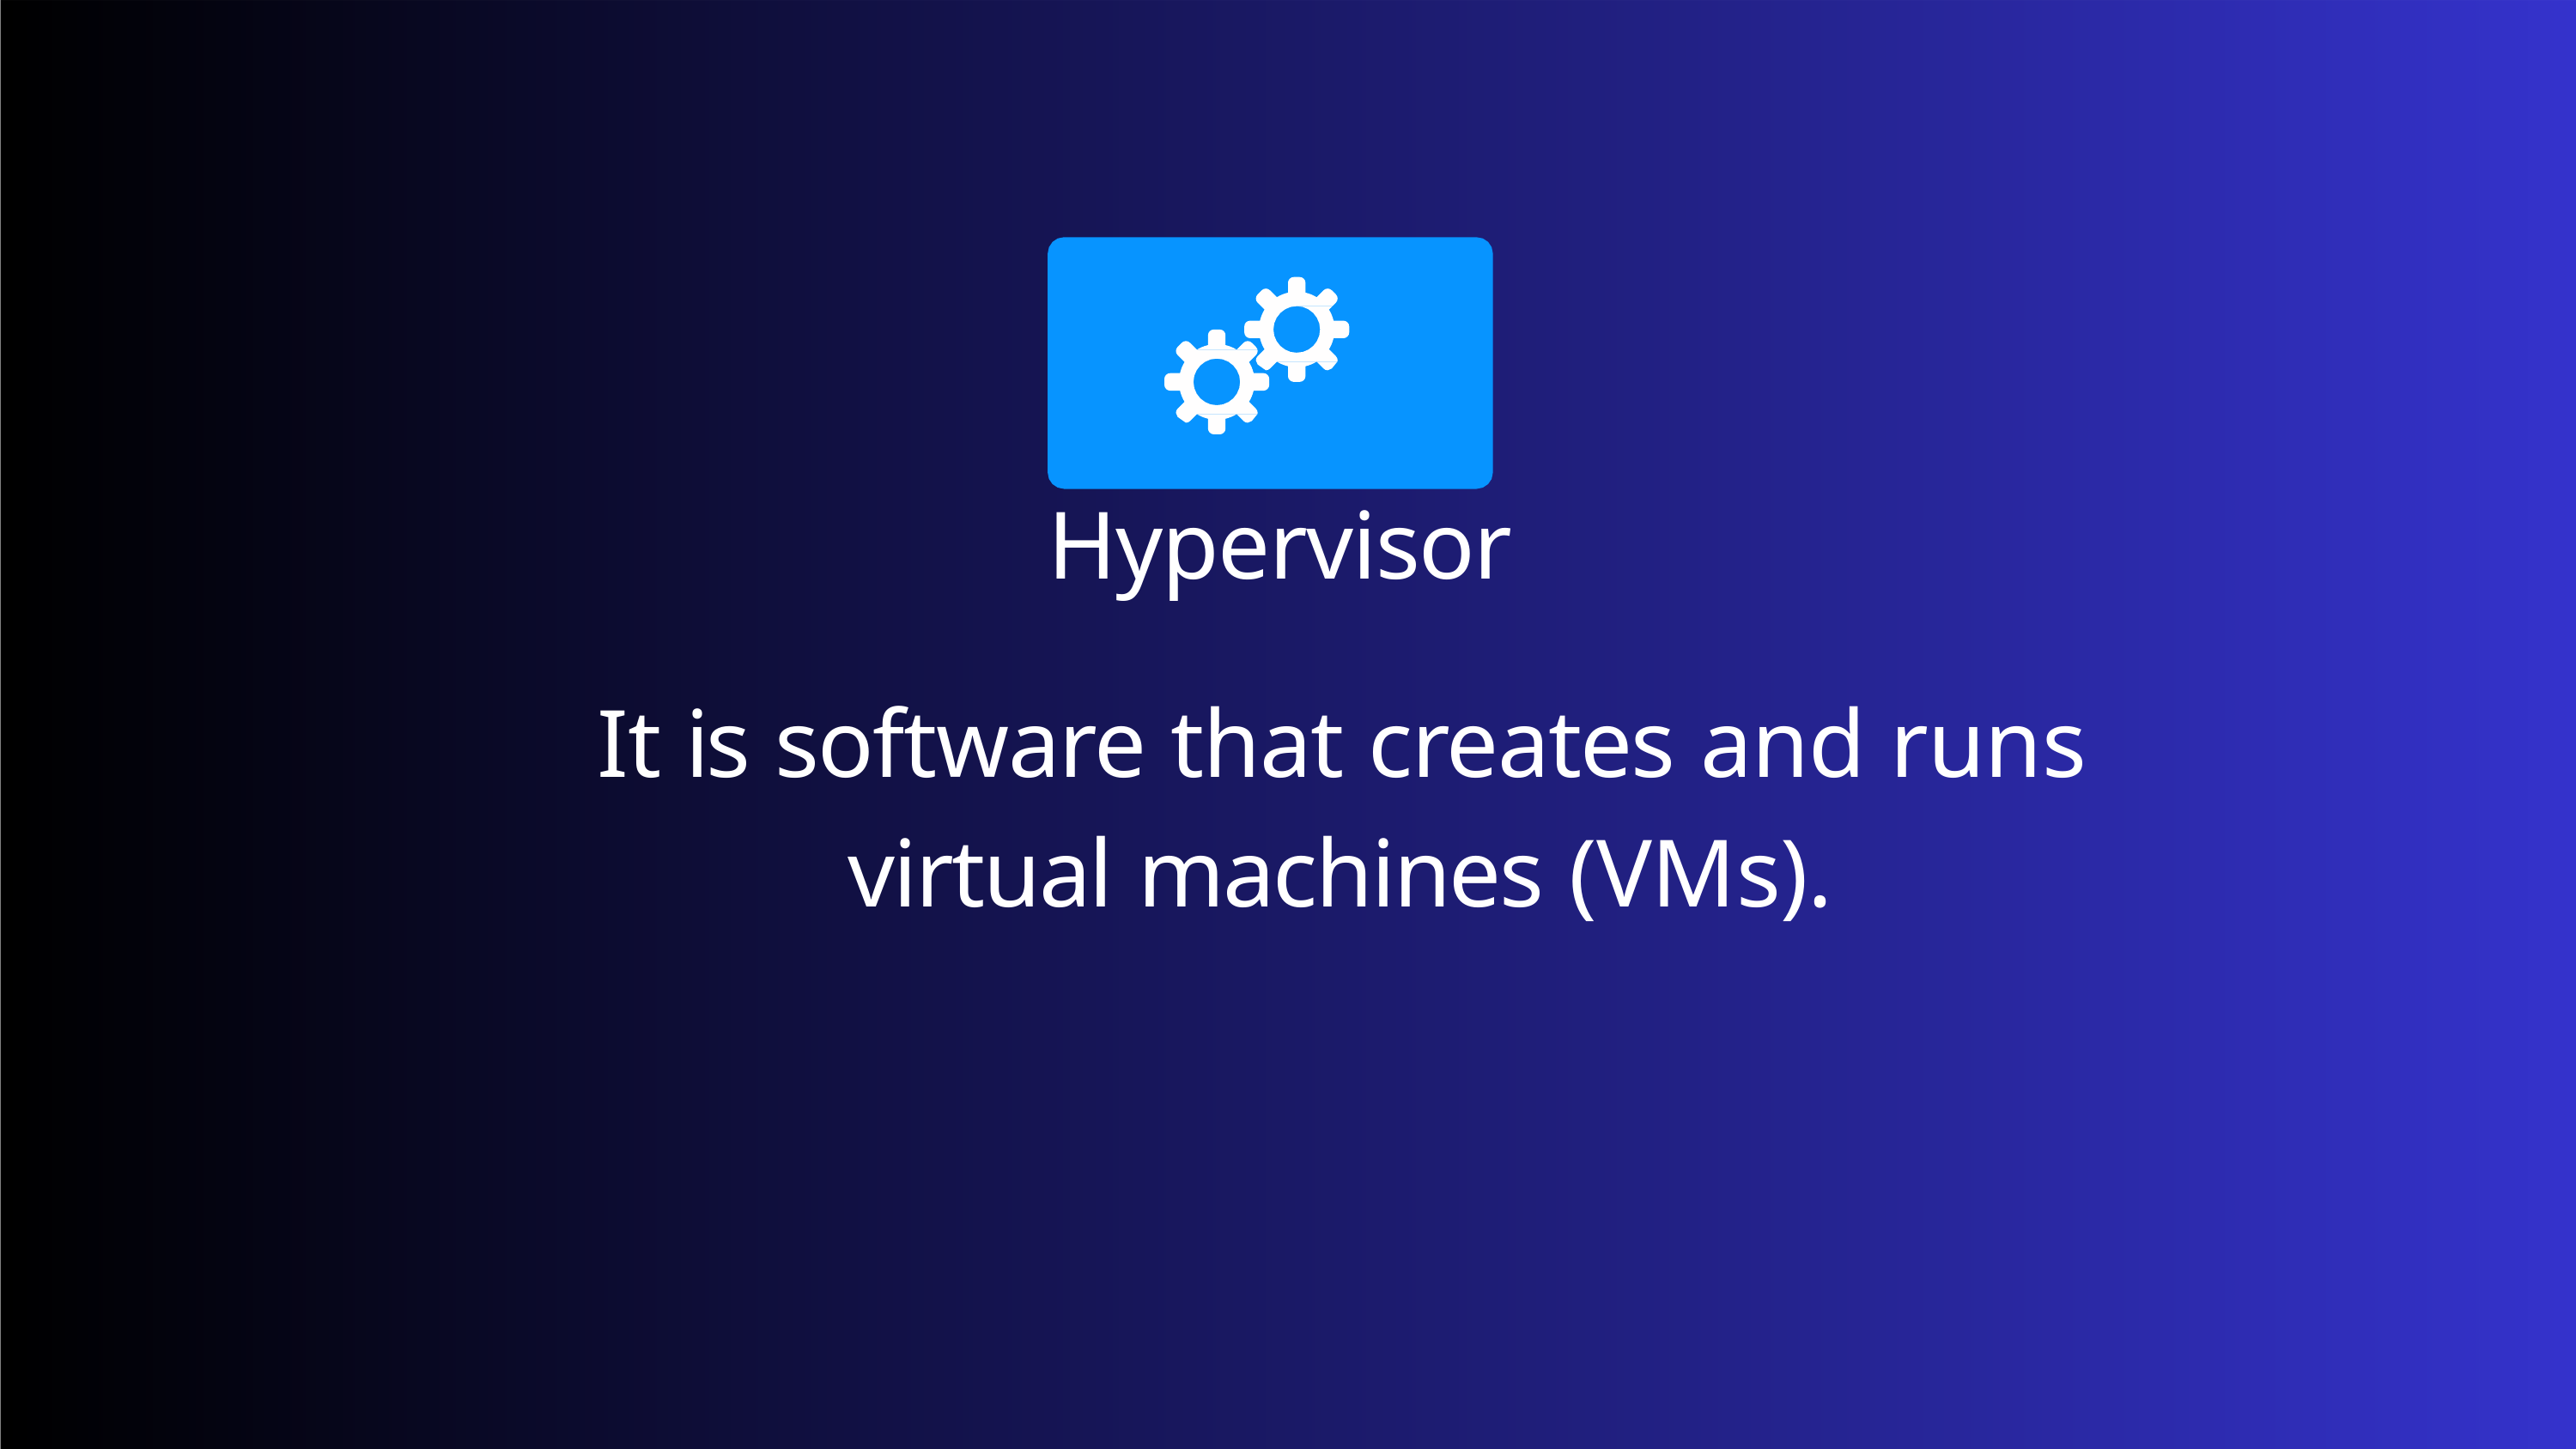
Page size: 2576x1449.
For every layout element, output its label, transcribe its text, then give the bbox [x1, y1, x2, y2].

picture [0, 0, 2576, 1449]
text_box Hypervisor [1046, 483, 1522, 597]
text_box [1047, 237, 1493, 489]
text_box It is software that creates and runs virtual machines (VMs). [595, 664, 2103, 925]
